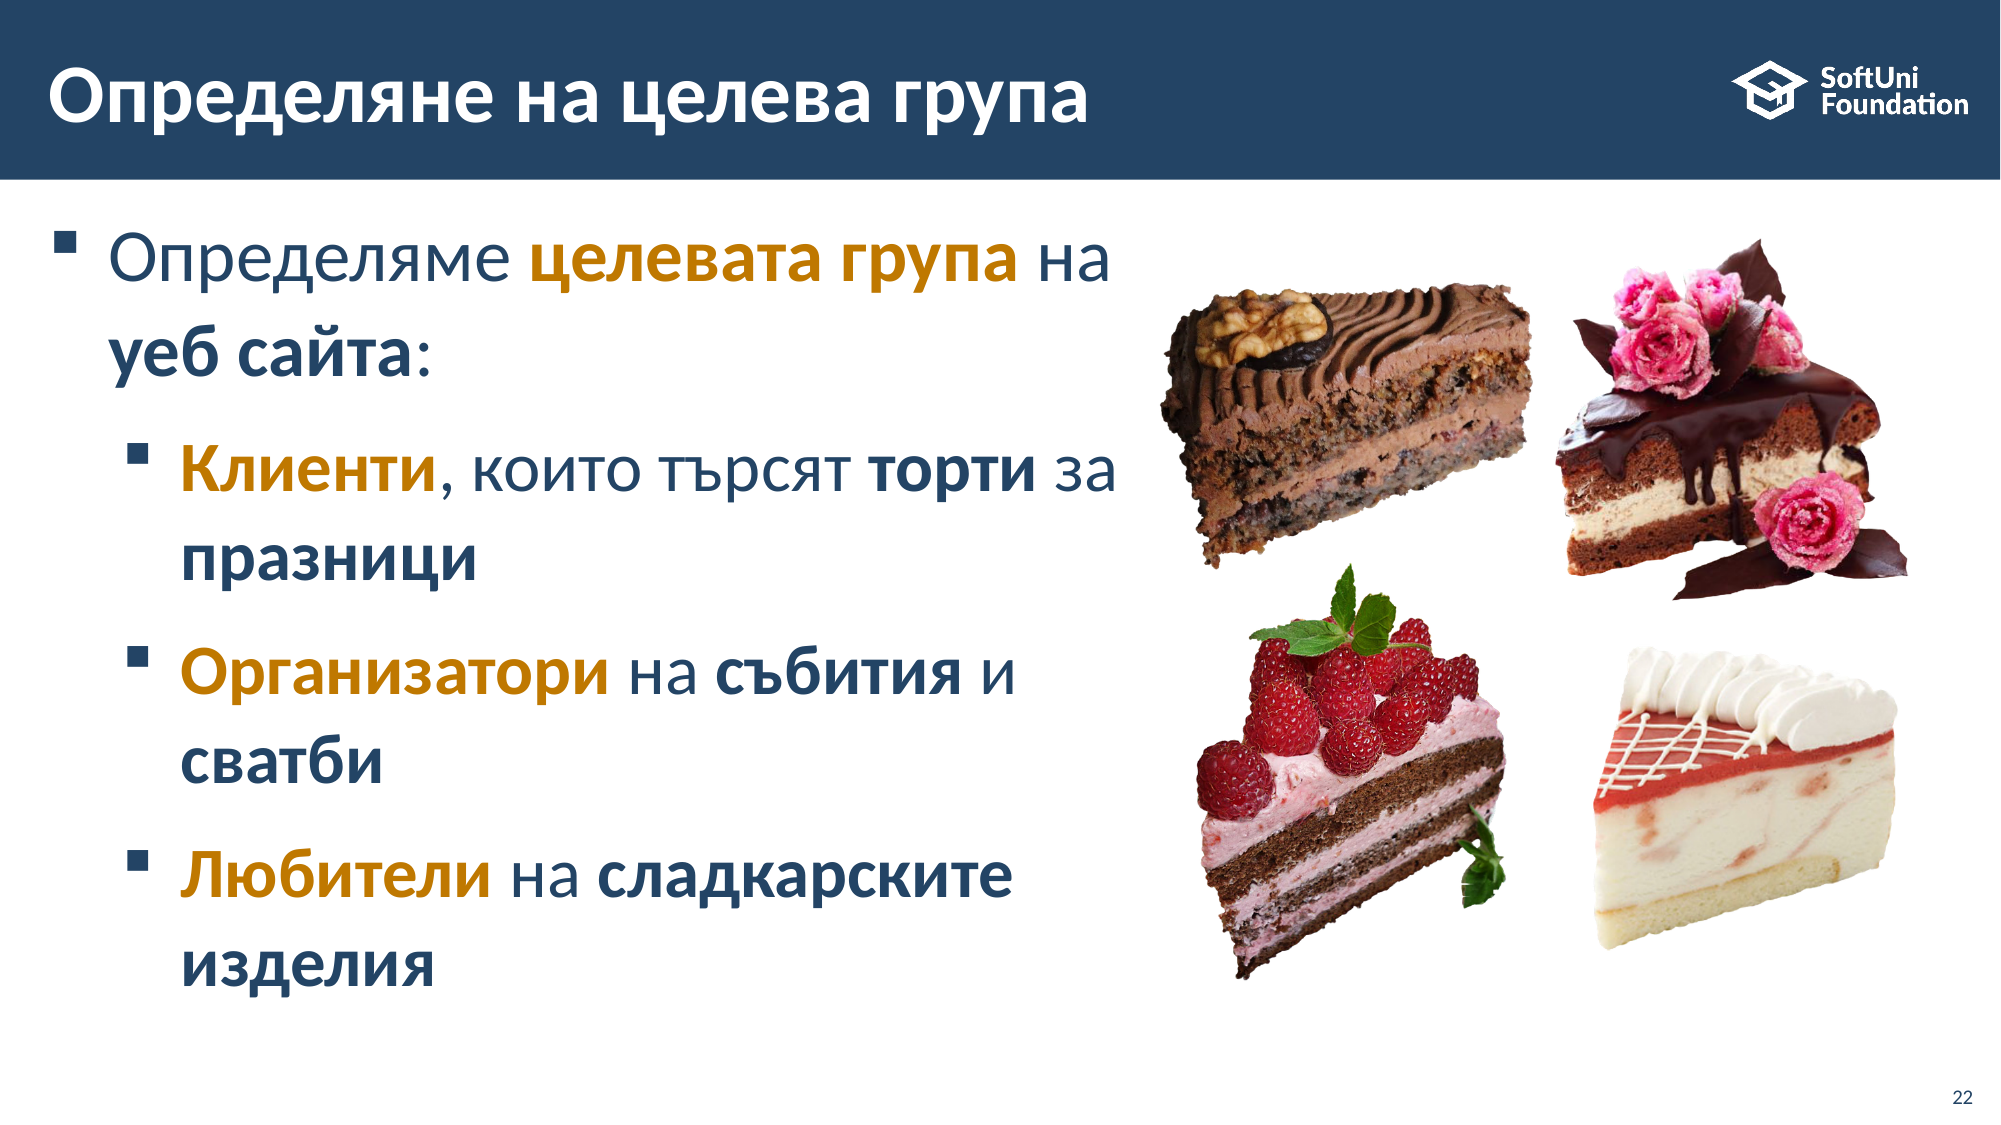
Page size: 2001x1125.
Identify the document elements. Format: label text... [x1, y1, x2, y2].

picture [1731, 60, 1968, 120]
slide_number 22 [1927, 1067, 1989, 1117]
title Определяне на целева група [31, 16, 1716, 162]
picture [1139, 237, 1929, 991]
list Определяме целевата група на уеб сайта: Клиенти, които търсят торти за празници Организатори на събития и сватби Любители на сладкарските изделия [31, 196, 1158, 1104]
